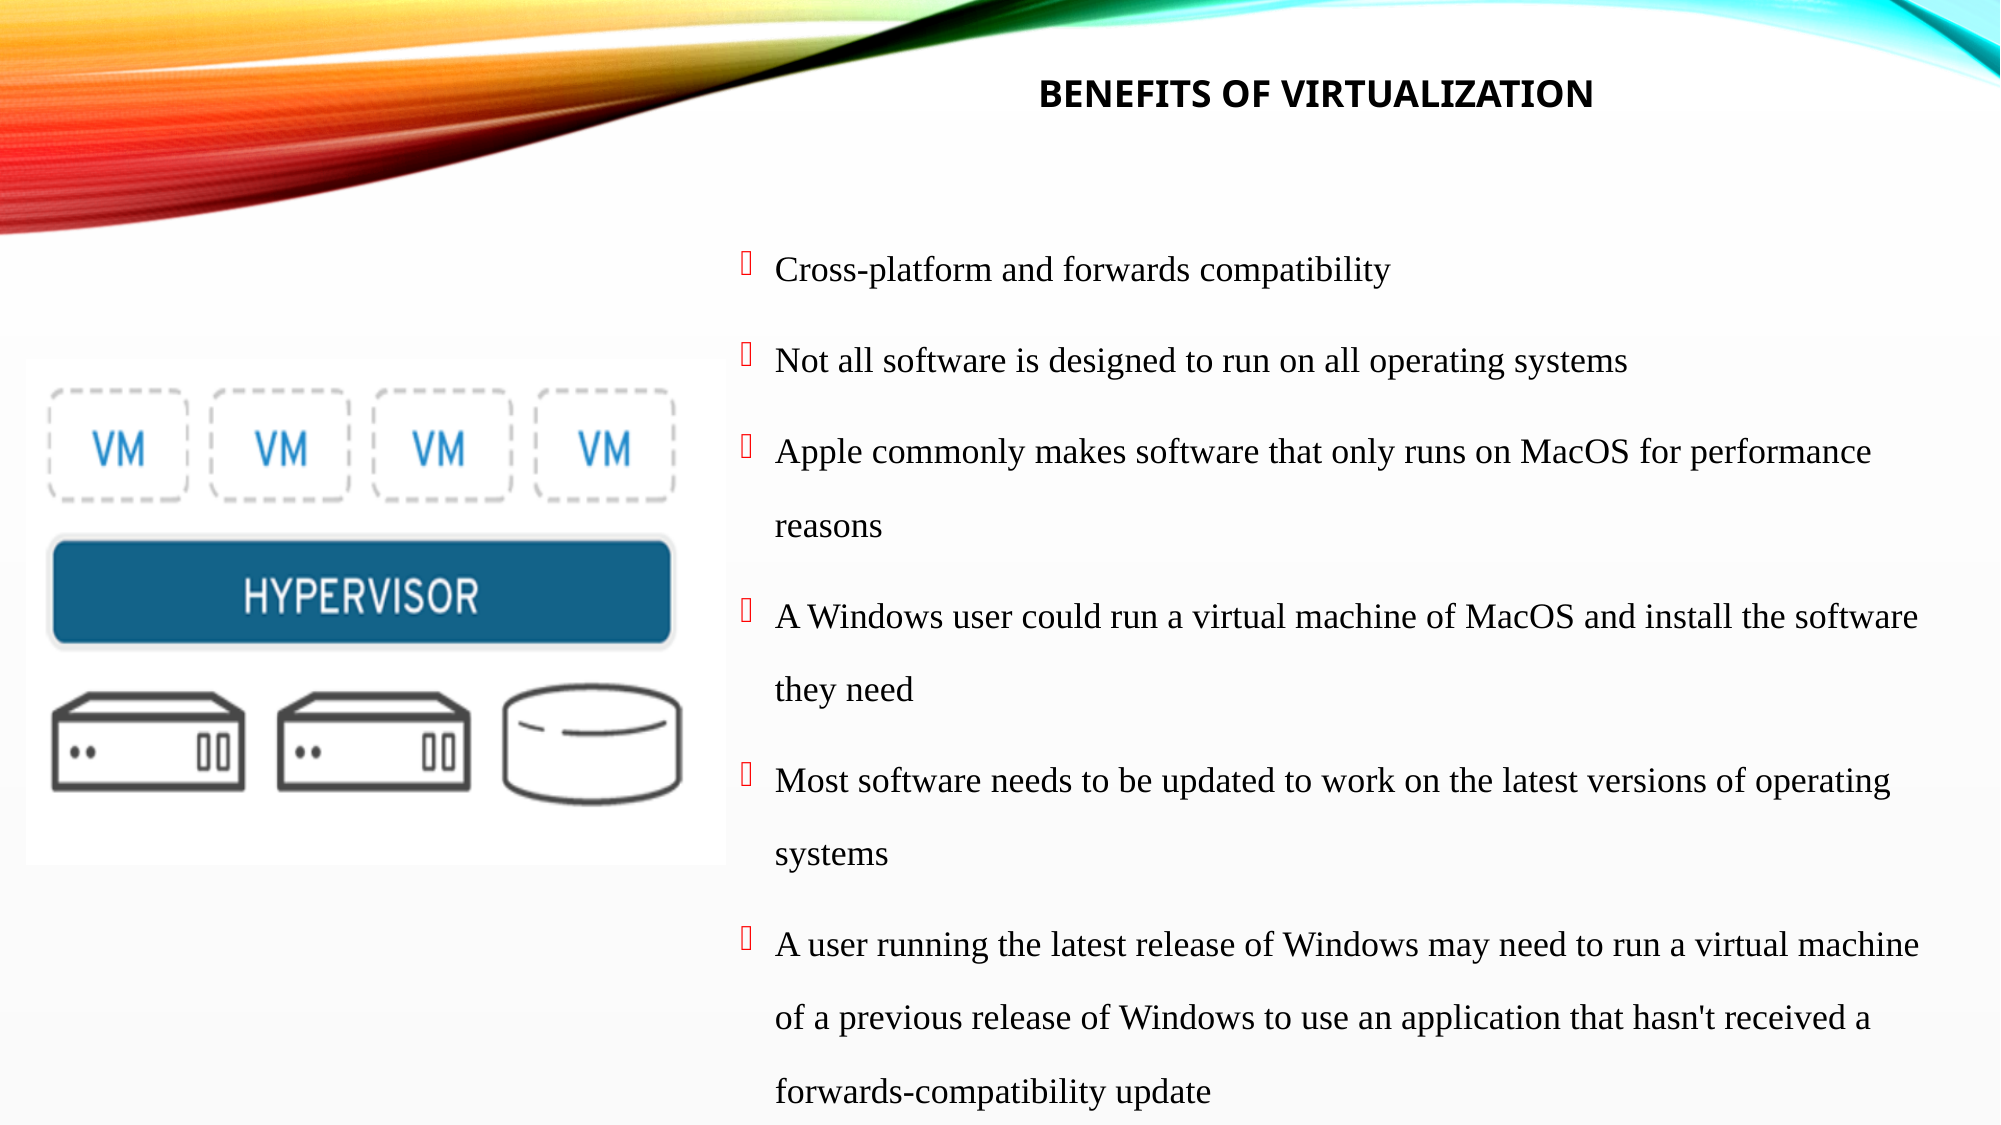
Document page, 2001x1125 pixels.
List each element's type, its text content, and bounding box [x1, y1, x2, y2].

title Benefits of Virtualization [756, 68, 1878, 208]
picture [26, 359, 726, 866]
list Cross-platform and forwards compatibility Not all software is designed to run on all operating systems Apple commonly makes software that only runs on MacOS for performance reasons A Windows user could run a virtual machine of MacOS and install the software they need Most software needs to be updated to work on the latest versions of operating systems A user running the latest release of Windows may need to run a virtual machine of a previous release of Windows to use an application that hasn't received a forwards-compatibility update [725, 208, 1974, 1125]
picture [0, 0, 2000, 237]
